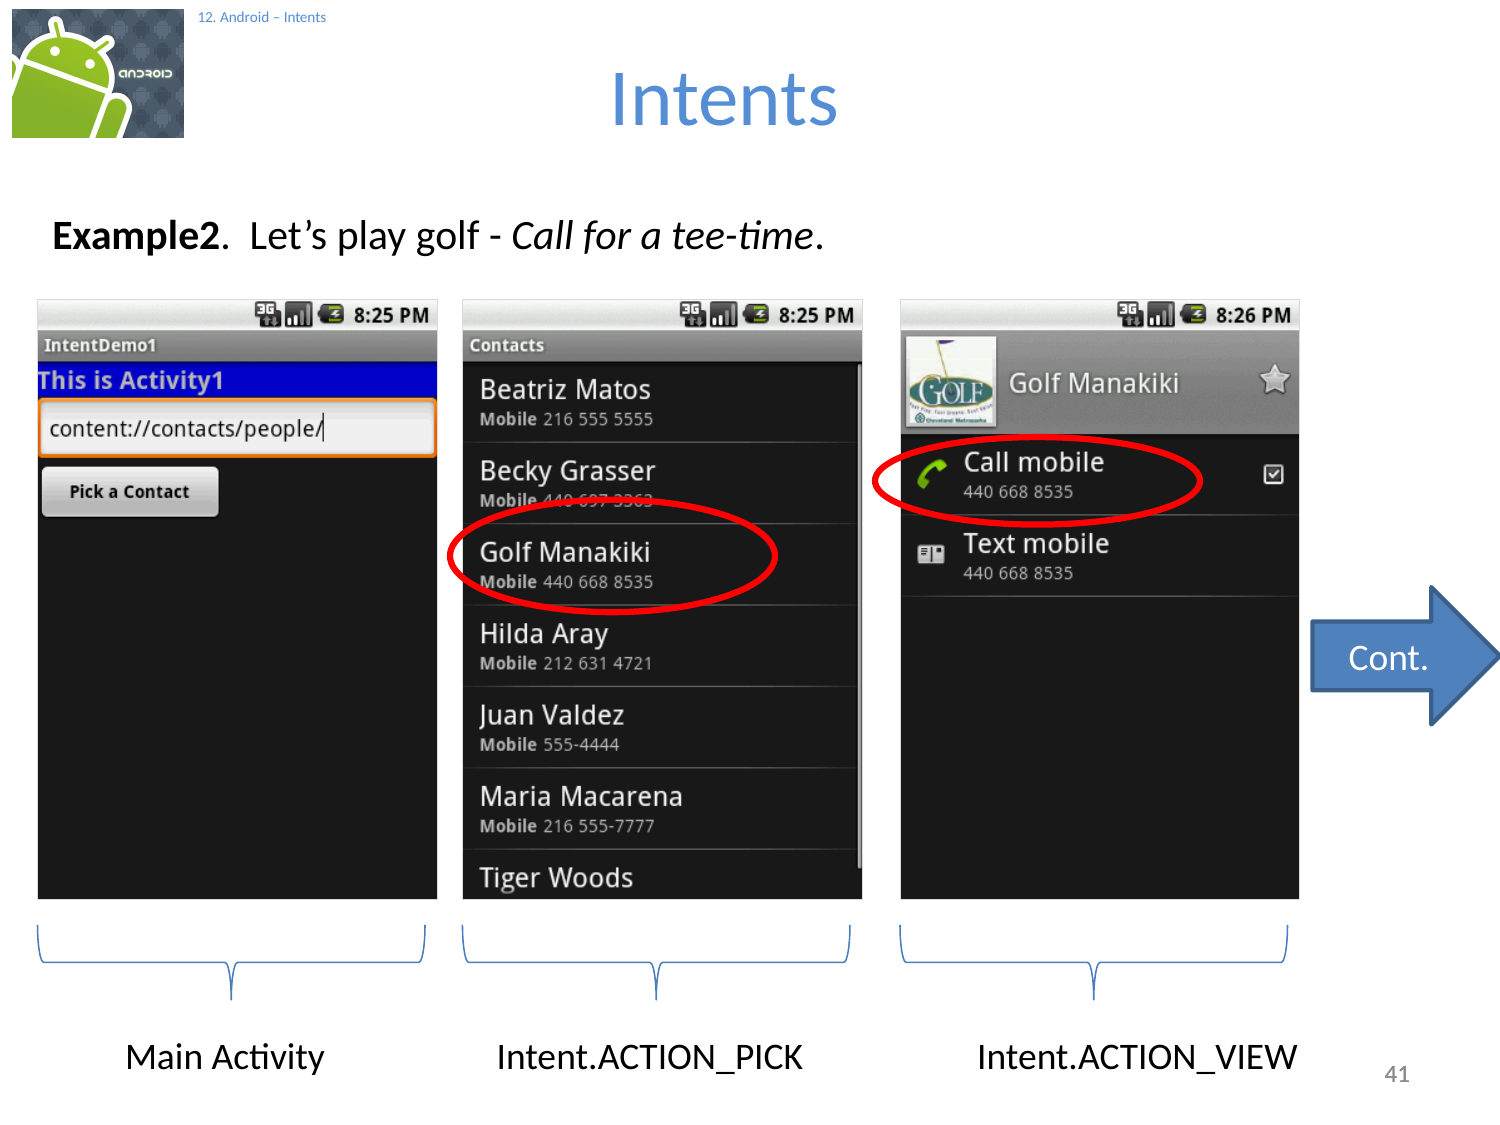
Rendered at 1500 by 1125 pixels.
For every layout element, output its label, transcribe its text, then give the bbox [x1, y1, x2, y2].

text_box Intent.ACTION_VIEW [924, 1024, 1350, 1085]
picture [12, 9, 184, 138]
text_box [36, 924, 426, 1001]
text_box Intent.ACTION_PICK [438, 1024, 863, 1085]
text_box [872, 457, 894, 504]
picture [37, 299, 438, 901]
picture [462, 299, 863, 901]
text_box [447, 536, 457, 576]
text_box Example2. Let’s play golf - Call for a tee-time. [37, 200, 1413, 265]
text_box [899, 924, 1289, 1001]
picture [899, 299, 1301, 901]
text_box 41 [1074, 1042, 1425, 1103]
text_box 12. Android – Intents Intents [49, 7, 1400, 150]
text_box Main Activity [12, 1024, 438, 1085]
text_box [461, 924, 851, 1001]
text_box Cont. [1310, 585, 1500, 727]
